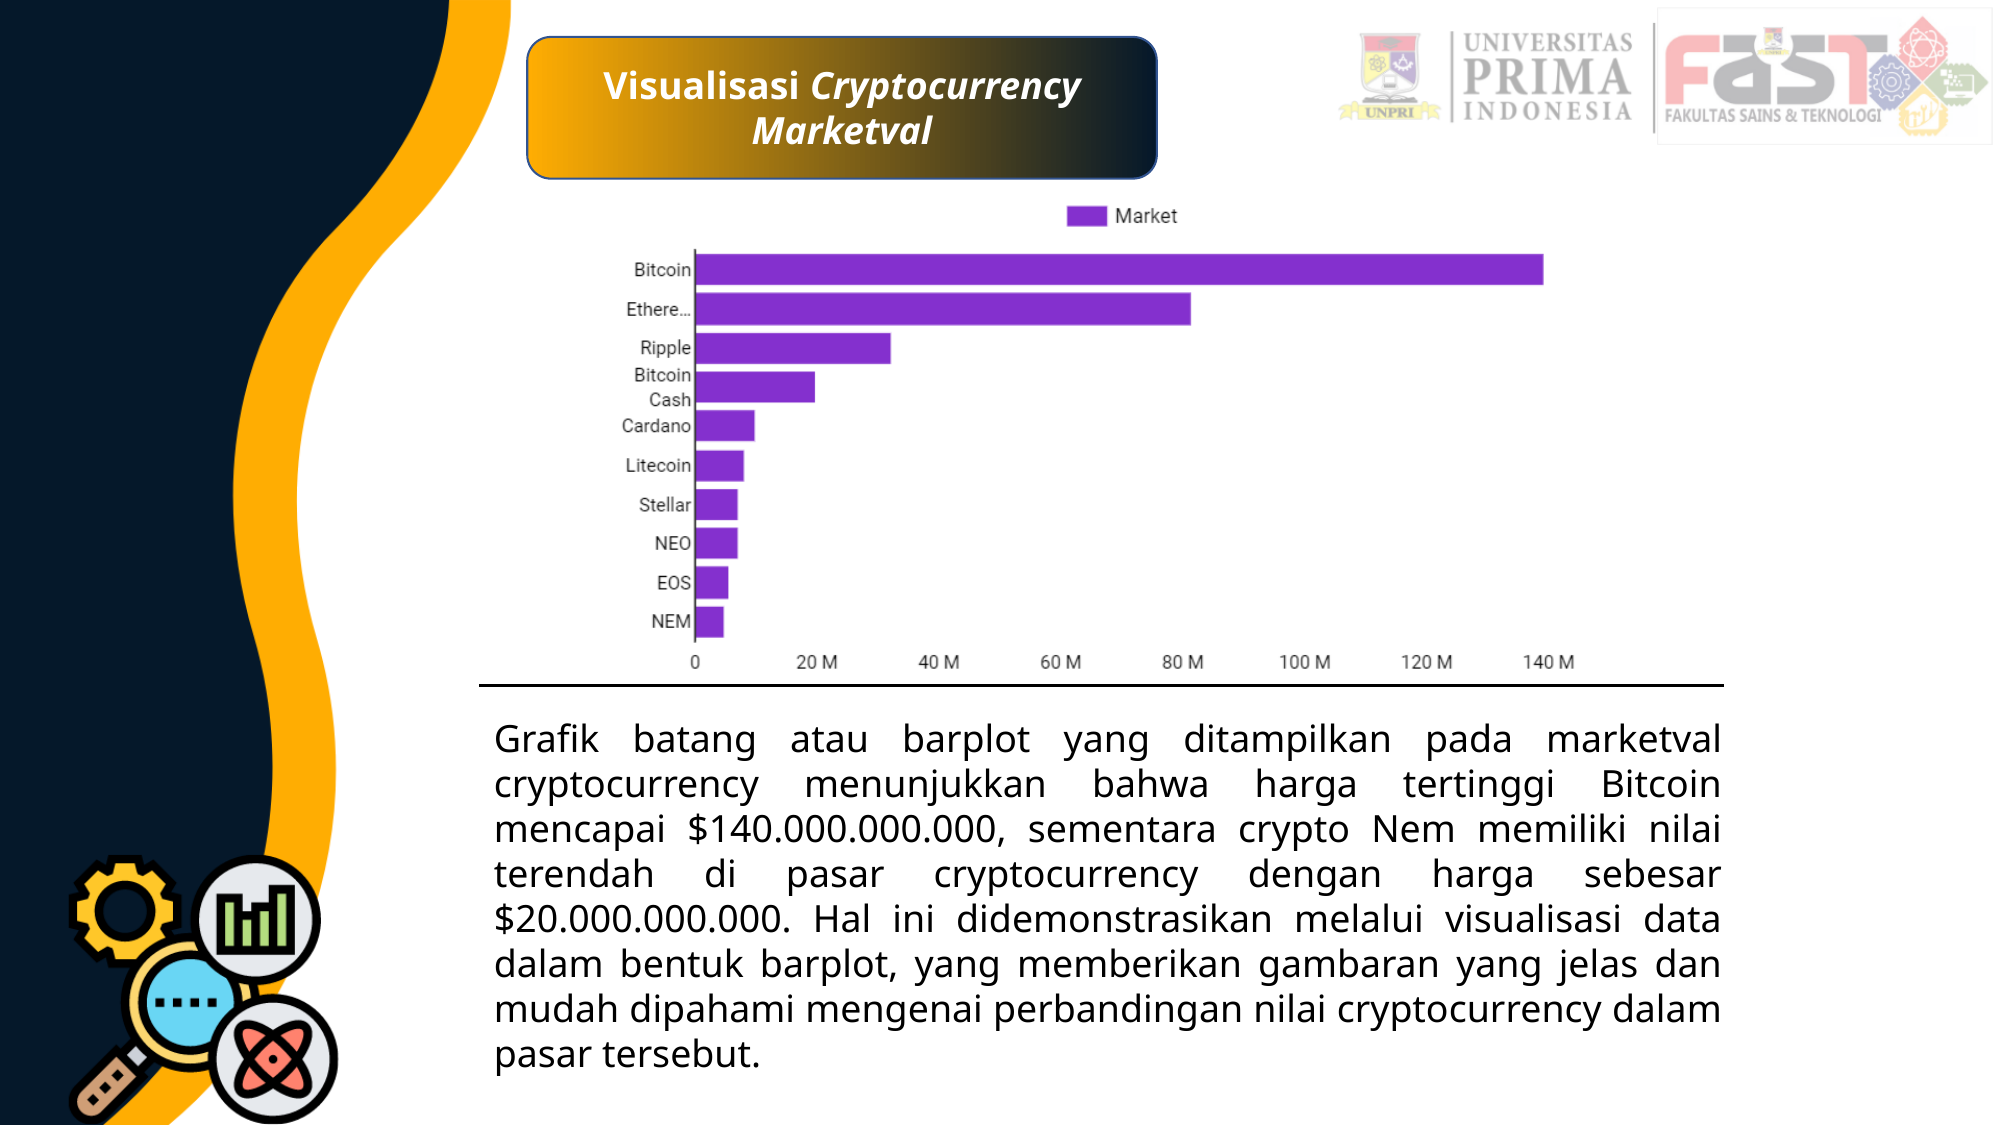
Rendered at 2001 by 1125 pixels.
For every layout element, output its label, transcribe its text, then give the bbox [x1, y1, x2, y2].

text_box Visualisasi Cryptocurrency Marketval [545, 54, 1139, 160]
picture [0, 0, 2001, 1125]
text_box [526, 35, 1158, 180]
text_box Grafik batang atau barplot yang ditampilkan pada marketval cryptocurrency menunjukkan bahwa harga tertinggi Bitcoin mencapai $140.000.000.000, sementara crypto Nem memiliki nilai terendah di pasar cryptocurrency dengan harga sebesar $20.000.000.000. Hal ini didemonstrasikan melalui visualisasi data dalam bentuk barplot, yang memberikan gambaran yang jelas dan mudah dipahami mengenai perbandingan nilai cryptocurrency dalam pasar tersebut. [479, 707, 1738, 1083]
